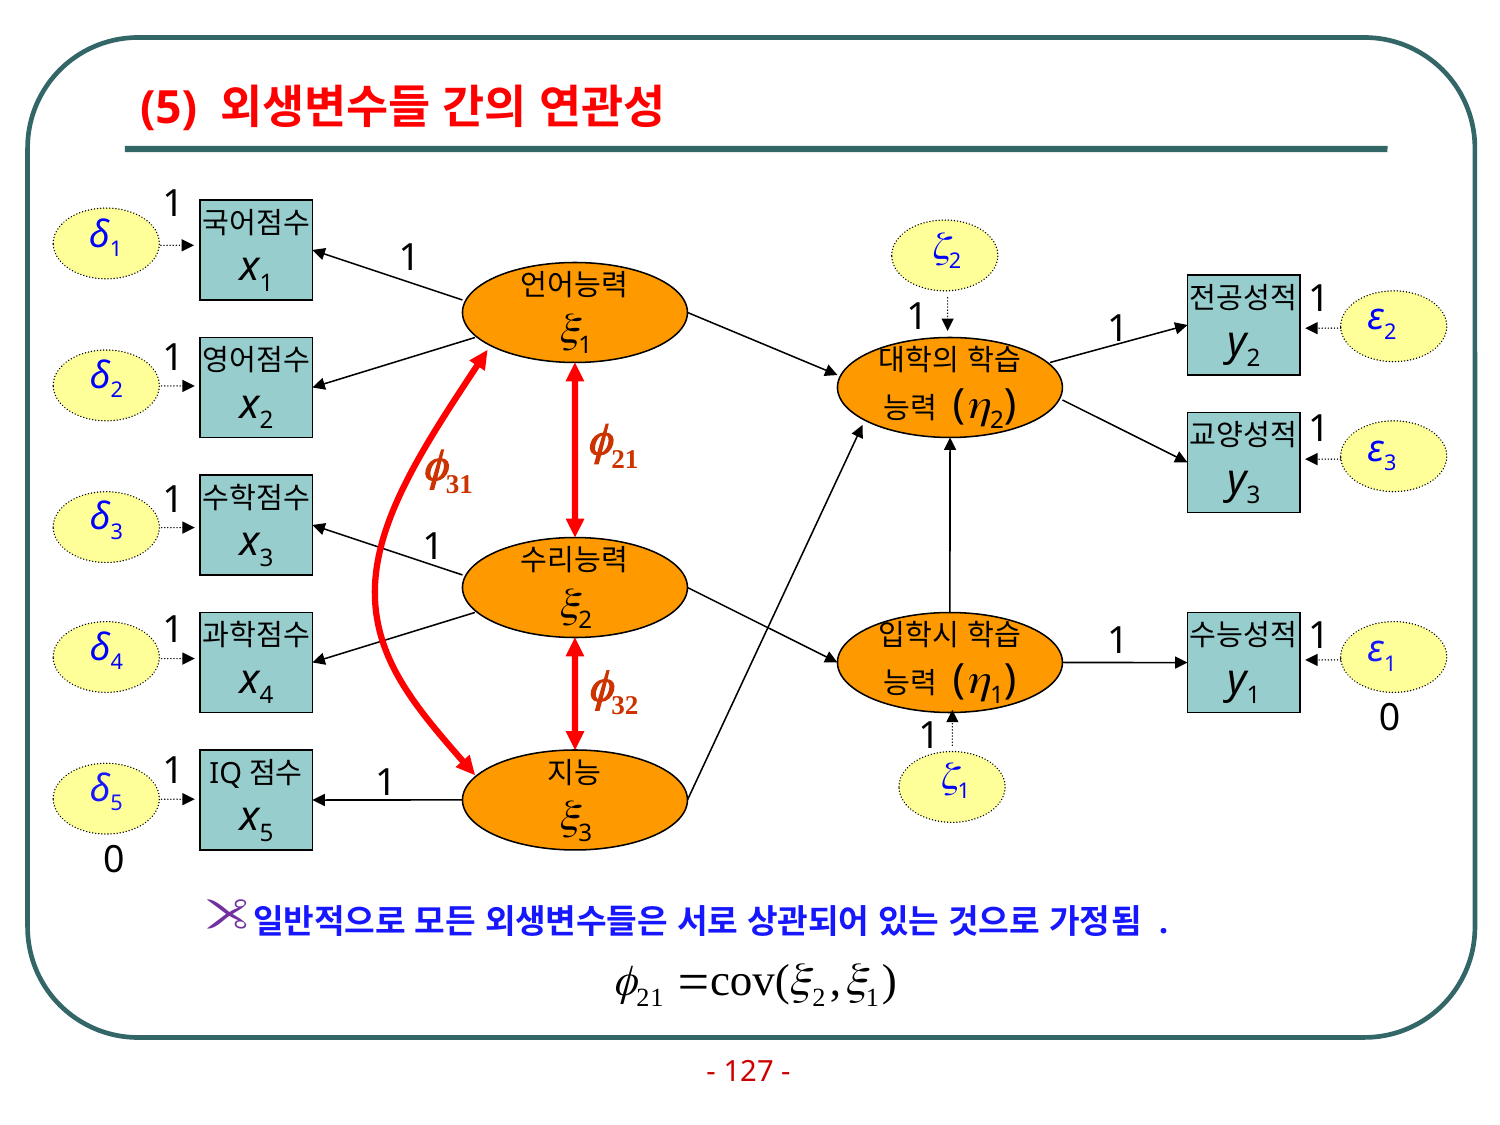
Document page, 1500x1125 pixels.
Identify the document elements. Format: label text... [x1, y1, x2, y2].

text_box δ4 [75, 615, 139, 682]
text_box [312, 523, 380, 548]
text_box [951, 709, 959, 724]
text_box [182, 528, 194, 534]
text_box 대학의 학습 능력 (2) [837, 337, 1063, 438]
text_box [941, 318, 954, 331]
text_box [1357, 422, 1447, 492]
text_box [53, 215, 160, 279]
text_box ε1 [1352, 616, 1412, 683]
text_box 입학시 학습 능력 (1) [837, 612, 1063, 713]
title (5) 외생변수들 간의 연관성 [125, 54, 1388, 140]
text_box 0 [88, 827, 136, 888]
text_box [1062, 399, 1188, 463]
text_box 1 [147, 597, 195, 657]
text_box [181, 239, 194, 252]
text_box 수능성적 y1 [1187, 612, 1300, 713]
slide_number - 127 - [617, 1034, 881, 1111]
text_box 1 [1092, 296, 1140, 356]
text_box 1 [1293, 266, 1341, 327]
text_box IQ점수 x5 [200, 750, 313, 850]
text_box [374, 469, 483, 776]
text_box 영어점수 x2 [200, 337, 313, 438]
text_box [312, 248, 383, 274]
text_box [434, 350, 488, 439]
text_box [768, 424, 863, 627]
text_box 1 [407, 514, 455, 575]
text_box [312, 640, 382, 665]
text_box 1 [360, 750, 408, 811]
text_box [53, 498, 160, 563]
text_box [53, 770, 160, 832]
text_box [312, 337, 476, 390]
text_box 1 [903, 703, 951, 764]
text_box [1305, 457, 1319, 466]
text_box [1340, 434, 1352, 479]
text_box [687, 312, 838, 376]
text_box [687, 587, 838, 663]
text_box [568, 362, 582, 538]
text_box [1305, 327, 1319, 335]
text_box 2 [915, 214, 977, 281]
text_box 지능 3 [462, 750, 688, 850]
text_box 0 [1364, 686, 1412, 746]
text_box 수리능력 2 [480, 537, 688, 638]
text_box [1341, 635, 1352, 679]
text_box [1140, 656, 1188, 669]
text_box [583, 408, 644, 475]
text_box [418, 433, 480, 502]
text_box [1140, 322, 1188, 339]
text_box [584, 654, 645, 723]
text_box [53, 628, 160, 693]
text_box [568, 637, 582, 751]
text_box [898, 759, 1006, 823]
text_box ε2 [1352, 285, 1412, 351]
text_box 과학점수 x4 [200, 612, 313, 713]
text_box [891, 226, 998, 291]
text_box 1 [383, 225, 431, 286]
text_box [608, 950, 906, 1015]
text_box [182, 386, 195, 393]
text_box [53, 356, 160, 421]
text_box [1340, 304, 1352, 349]
text_box 1 [1293, 603, 1341, 663]
text_box δ3 [75, 484, 139, 551]
text_box 교양성적 y3 [1187, 412, 1300, 513]
text_box 수학점수 x3 [200, 474, 313, 575]
text_box [312, 793, 360, 807]
text_box 1 [1293, 396, 1341, 457]
text_box 국어점수 x1 [200, 200, 313, 300]
text_box 언어능력 1 [462, 262, 688, 363]
text_box 1 [147, 325, 195, 386]
text_box 전공성적 y2 [1187, 275, 1300, 375]
list 일반적으로 모든 외생변수들은 서로 상관되어 있는 것으로 가정됨 . [115, 888, 1382, 1020]
text_box ε3 [1352, 416, 1412, 482]
text_box 1 [924, 744, 985, 811]
text_box 1 [1092, 608, 1140, 669]
text_box δ1 [74, 202, 138, 269]
text_box [943, 437, 957, 613]
text_box 1 [891, 284, 939, 344]
text_box [1357, 623, 1447, 691]
text_box 1 [147, 738, 195, 799]
text_box δ5 [75, 756, 138, 823]
text_box [182, 799, 195, 806]
text_box δ2 [75, 343, 139, 410]
text_box 1 [147, 467, 195, 528]
text_box 1 [147, 171, 195, 232]
text_box [182, 657, 195, 665]
text_box [1355, 293, 1447, 362]
